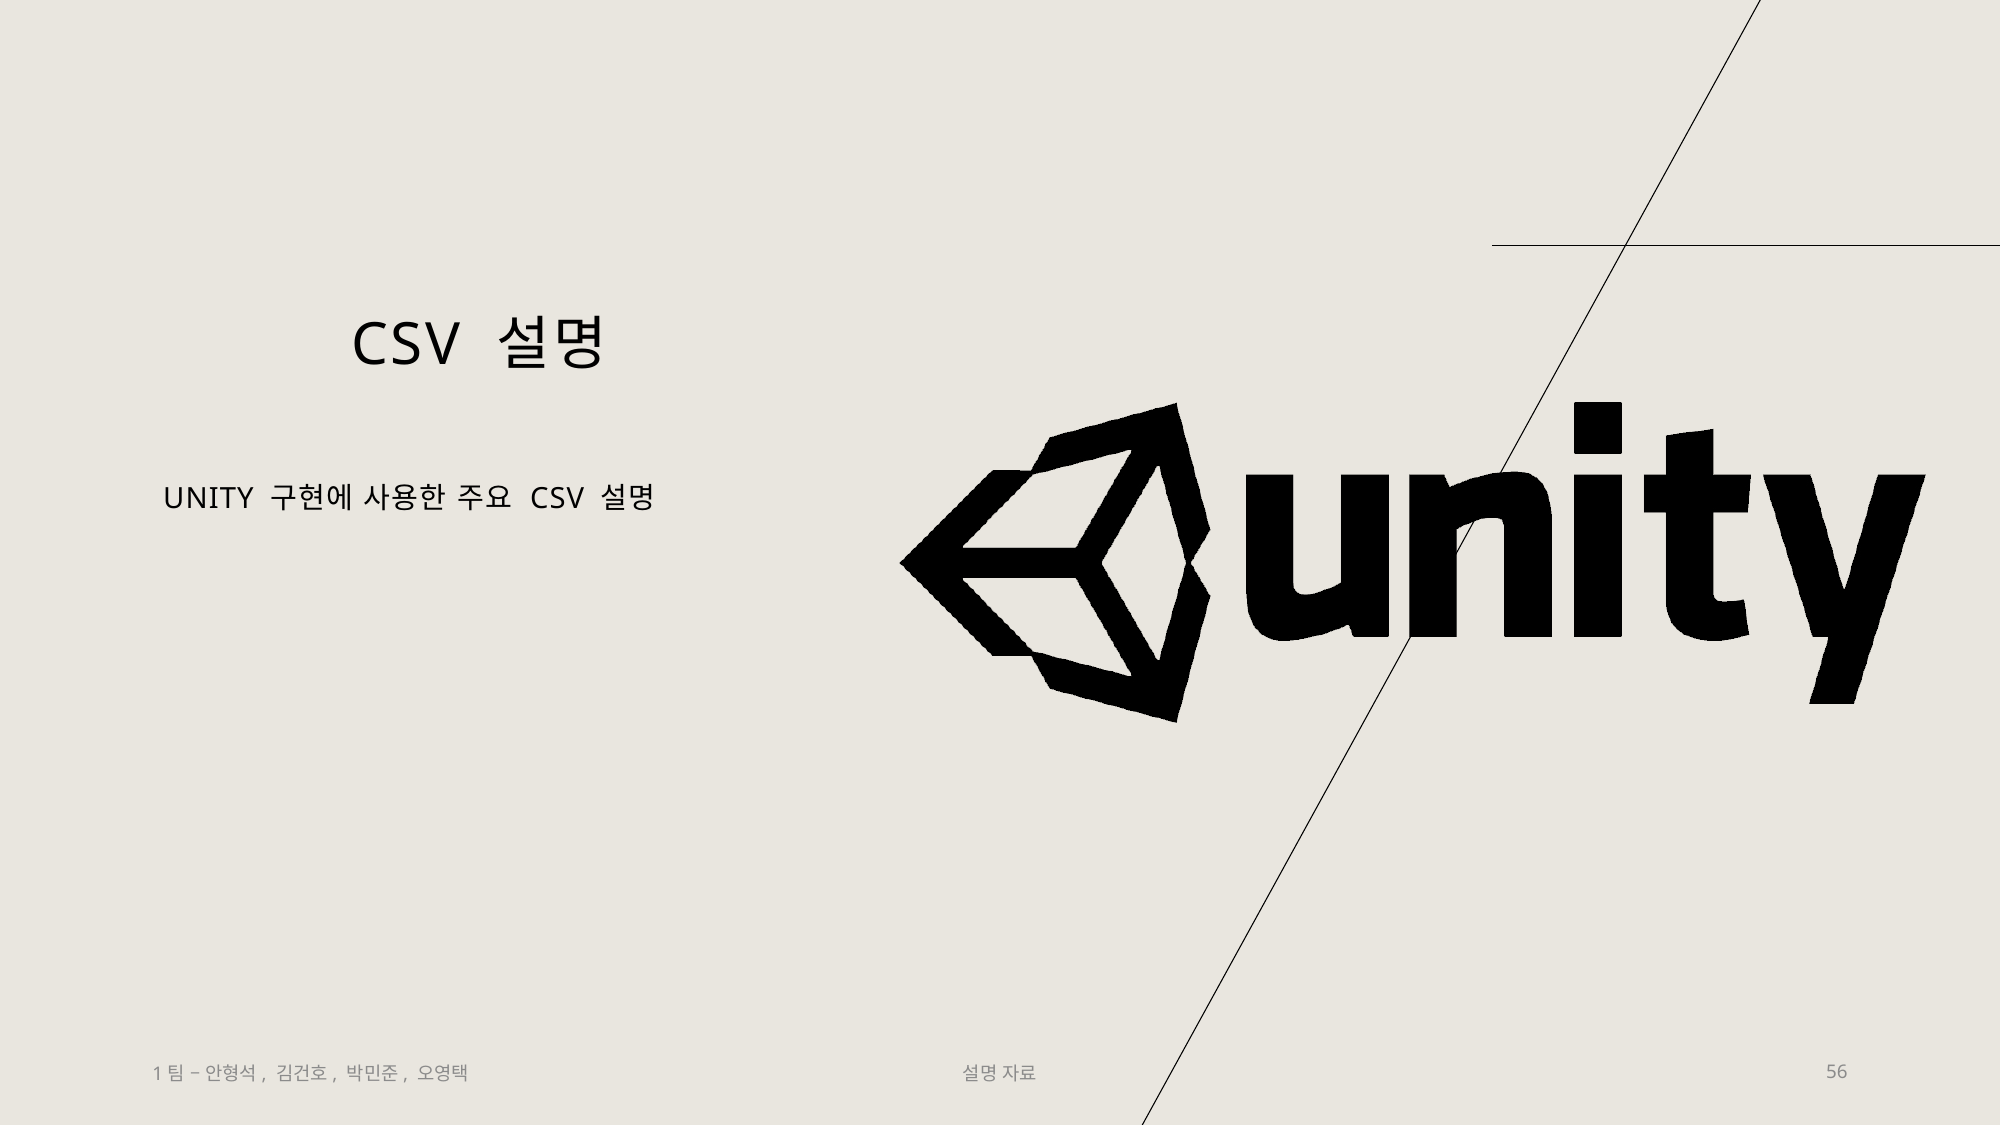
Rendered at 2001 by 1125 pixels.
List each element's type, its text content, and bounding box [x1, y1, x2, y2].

slide_number 1팀 – 안형석, 김건호, 박민준, 오영택 [137, 1042, 588, 1103]
footer 설명 자료 [857, 1042, 1143, 1103]
picture [899, 402, 1926, 723]
text_box UNITY 구현에 사용한 주요 CSV 설명 [100, 472, 719, 886]
slide_number 56 [1412, 1042, 1863, 1103]
title CSV 설명 [218, 286, 740, 385]
